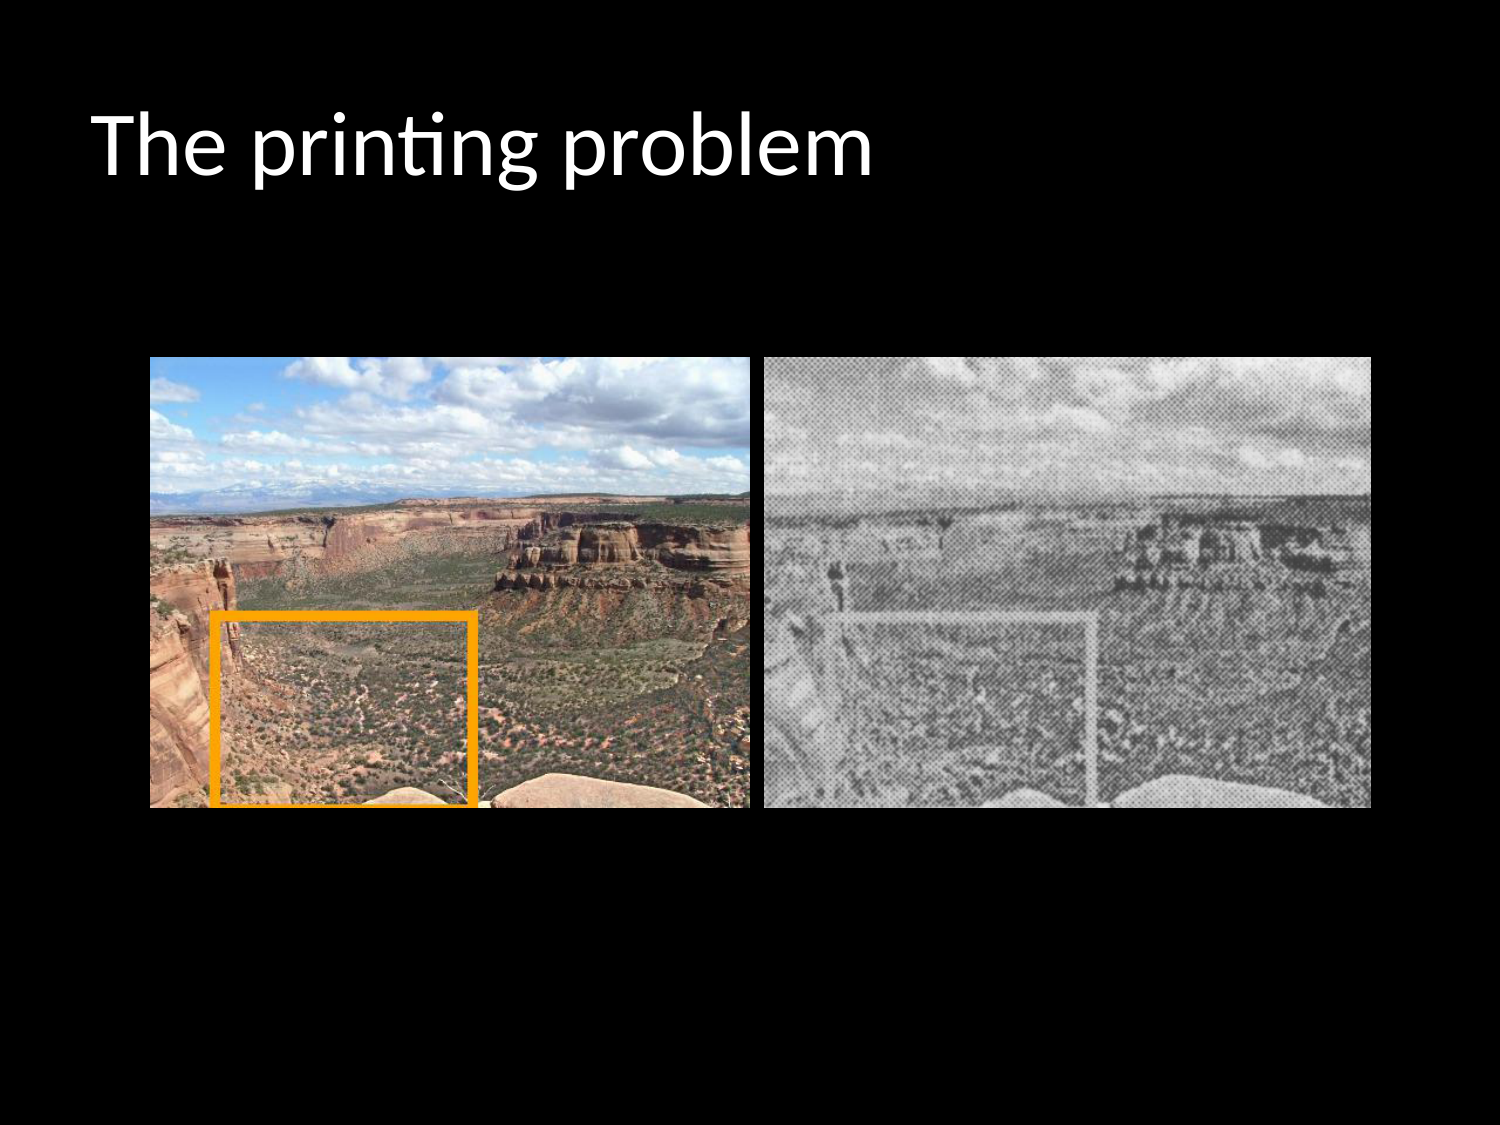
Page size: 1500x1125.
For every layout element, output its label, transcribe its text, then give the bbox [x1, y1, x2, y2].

picture [763, 356, 1371, 808]
title The printing problem [75, 45, 1425, 233]
picture [149, 356, 751, 808]
